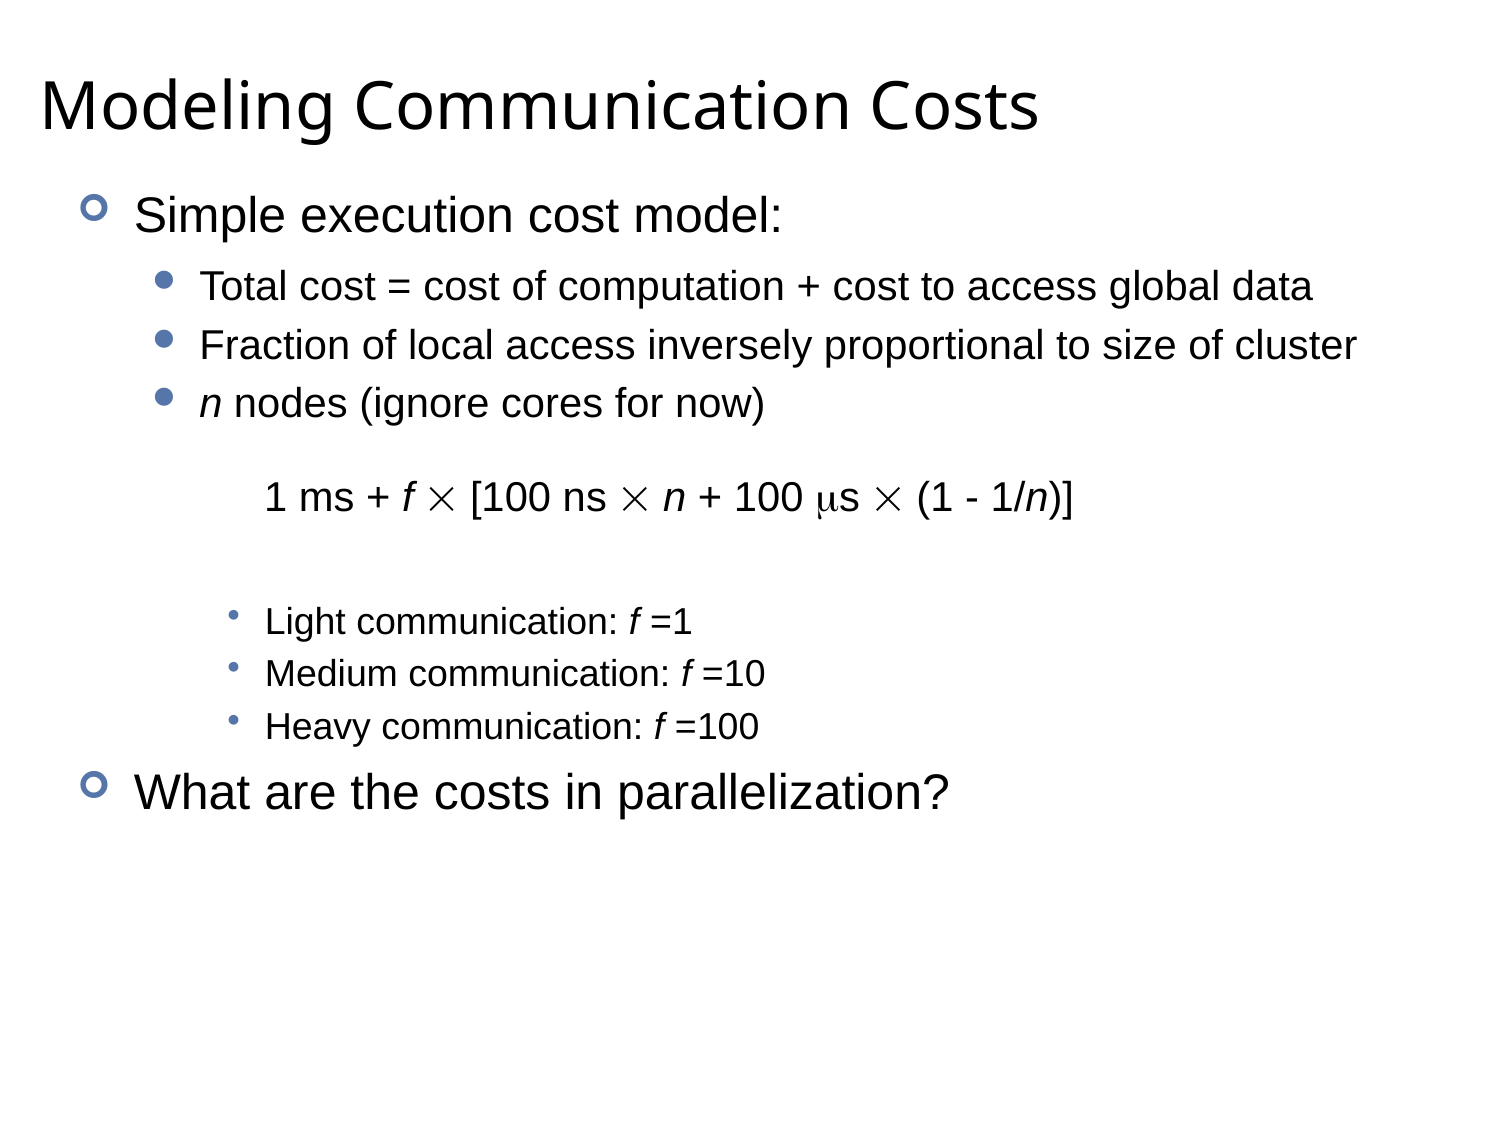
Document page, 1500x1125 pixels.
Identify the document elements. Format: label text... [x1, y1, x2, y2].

text_box 1 ms + f  [100 ns  n + 100 s  (1 - 1/n)] [249, 462, 1089, 528]
list Simple execution cost model: Total cost = cost of computation + cost to access global data Fraction of local access inversely proportional to size of cluster n nodes (ignore cores for now) Light communication: f =1 Medium communication: f =10 Heavy communication: f =100 What are the costs in parallelization? [62, 174, 1451, 1013]
title Modeling Communication Costs [24, 18, 1451, 188]
